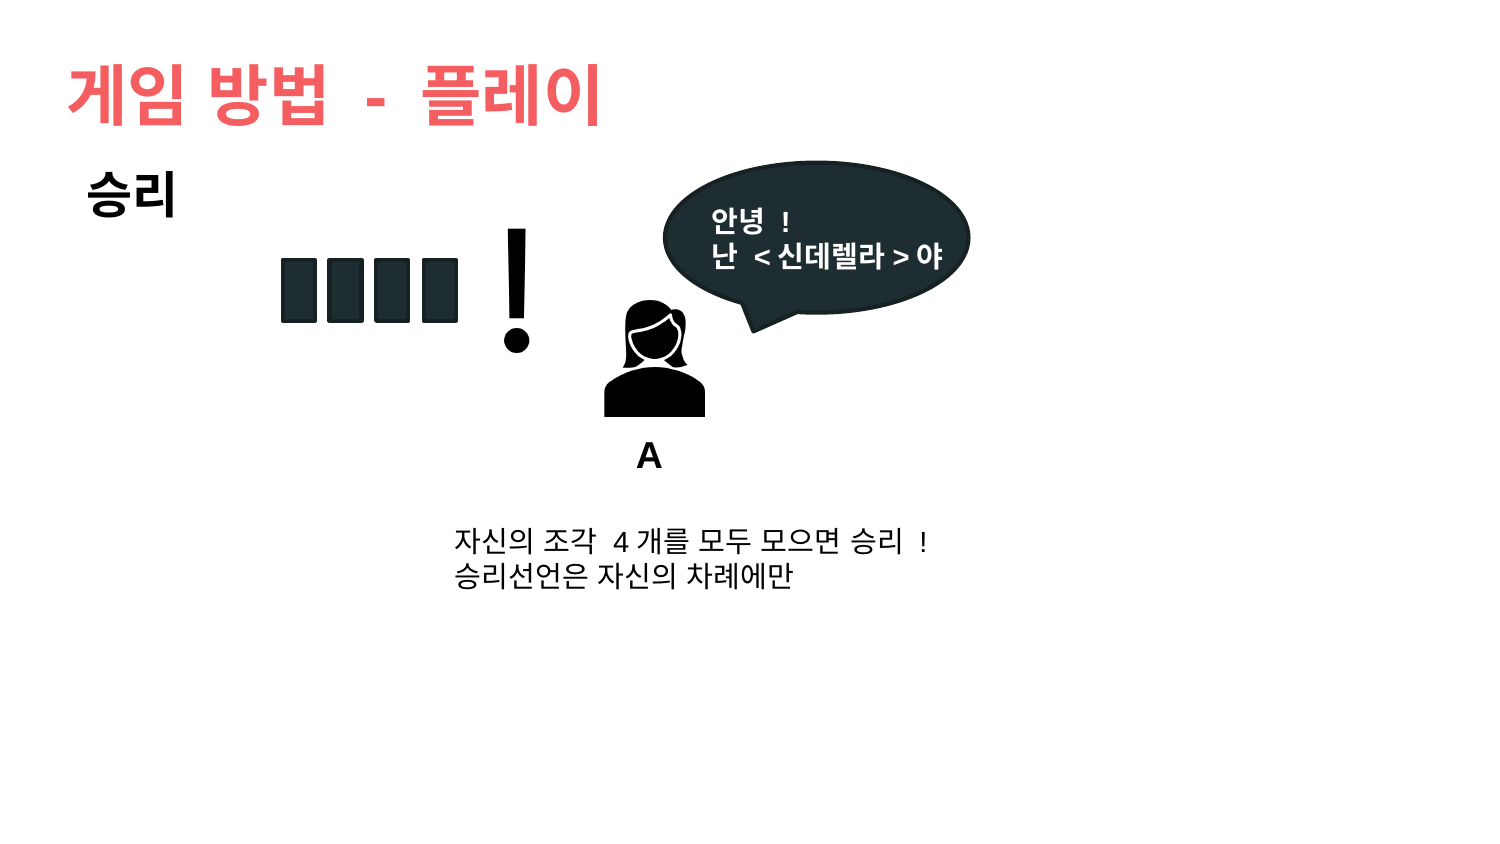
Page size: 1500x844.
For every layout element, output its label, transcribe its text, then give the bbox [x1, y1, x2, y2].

picture [440, 216, 730, 439]
text_box [662, 160, 946, 334]
text_box 안녕 ! 난 <신데렐라>야 [696, 195, 1001, 281]
text_box A [621, 423, 793, 484]
text_box [422, 258, 435, 323]
text_box 승리 [72, 156, 607, 231]
text_box [374, 258, 410, 323]
text_box 자신의 조각 4개를 모두 모으면 승리 ! 승리선언은 자신의 차례에만 [439, 515, 1291, 636]
title 게임 방법 - 플레이 [51, 39, 1449, 142]
text_box [327, 258, 364, 323]
text_box [281, 258, 317, 323]
